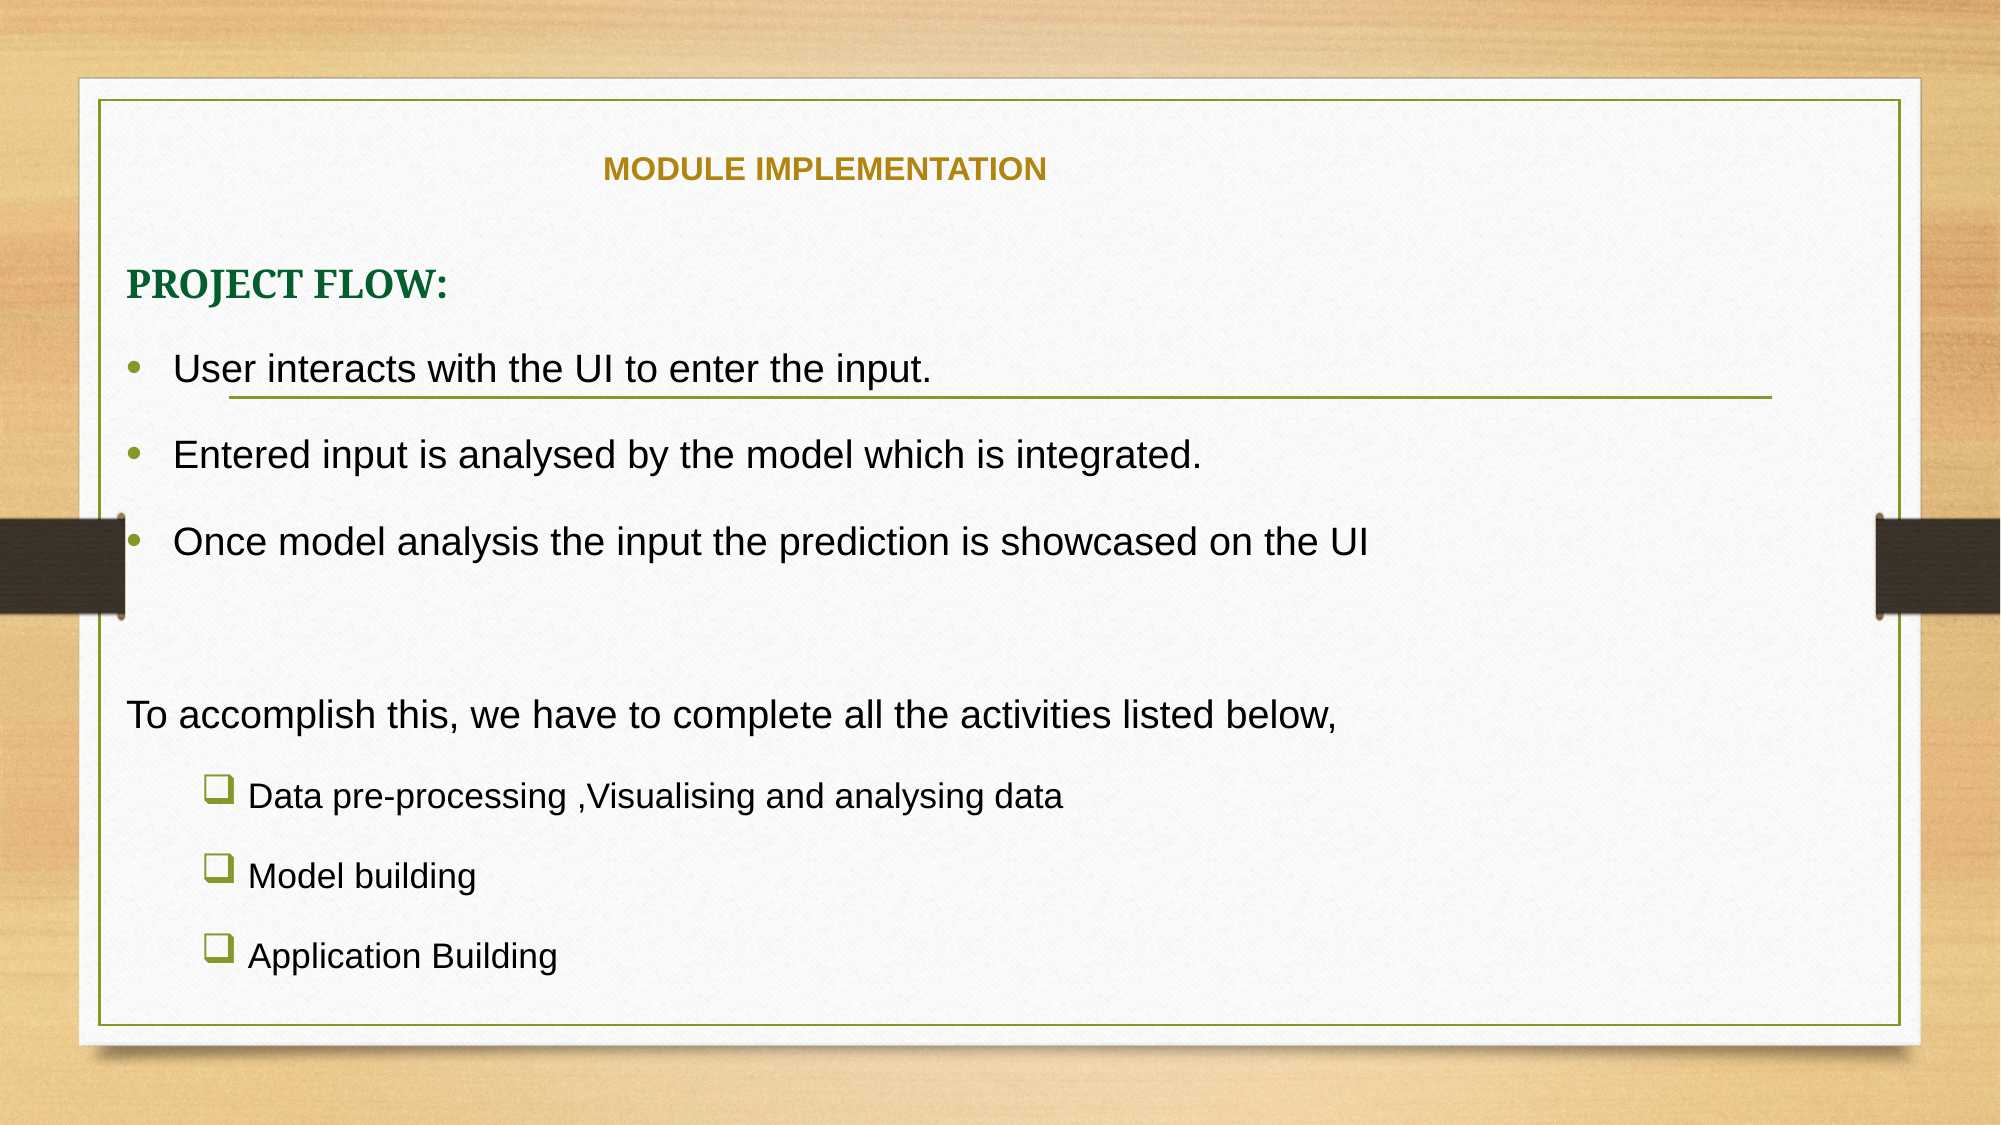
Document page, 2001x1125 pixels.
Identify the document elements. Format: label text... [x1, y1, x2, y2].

list PROJECT FLOW: User interacts with the UI to enter the input. Entered input is analysed by the model which is integrated. Once model analysis the input the prediction is showcased on the UI To accomplish this, we have to complete all the activities listed below, Data pre-processing ,Visualising and analysing data Model building Application Building [111, 251, 1522, 994]
picture [0, 0, 2001, 1125]
title MODULE IMPLEMENTATION [111, 99, 1522, 236]
